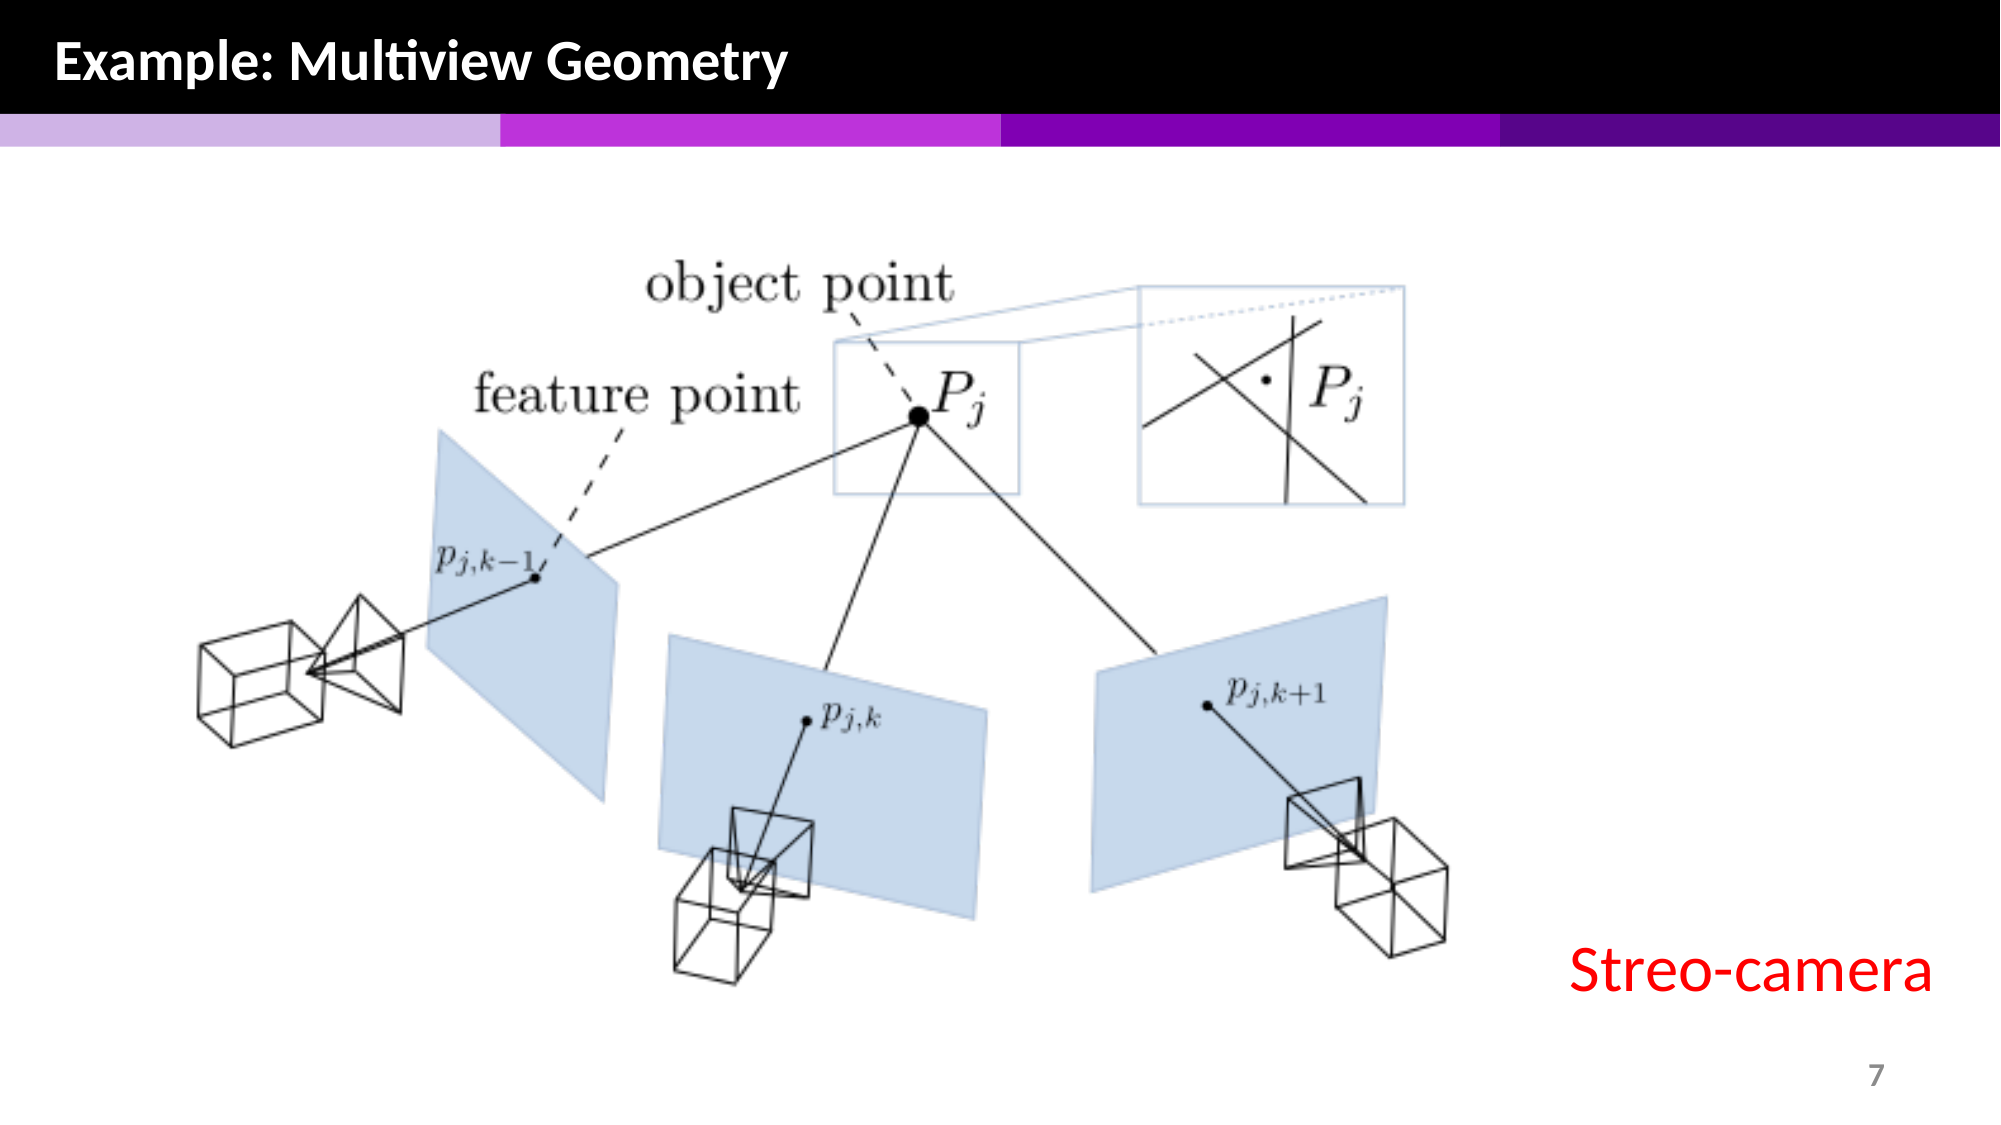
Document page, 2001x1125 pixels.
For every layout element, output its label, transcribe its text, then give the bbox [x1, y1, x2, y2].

text_box Streo-camera [1555, 917, 1977, 1027]
picture [185, 247, 1462, 1001]
list Example: Multiview Geometry [39, 1, 1964, 114]
